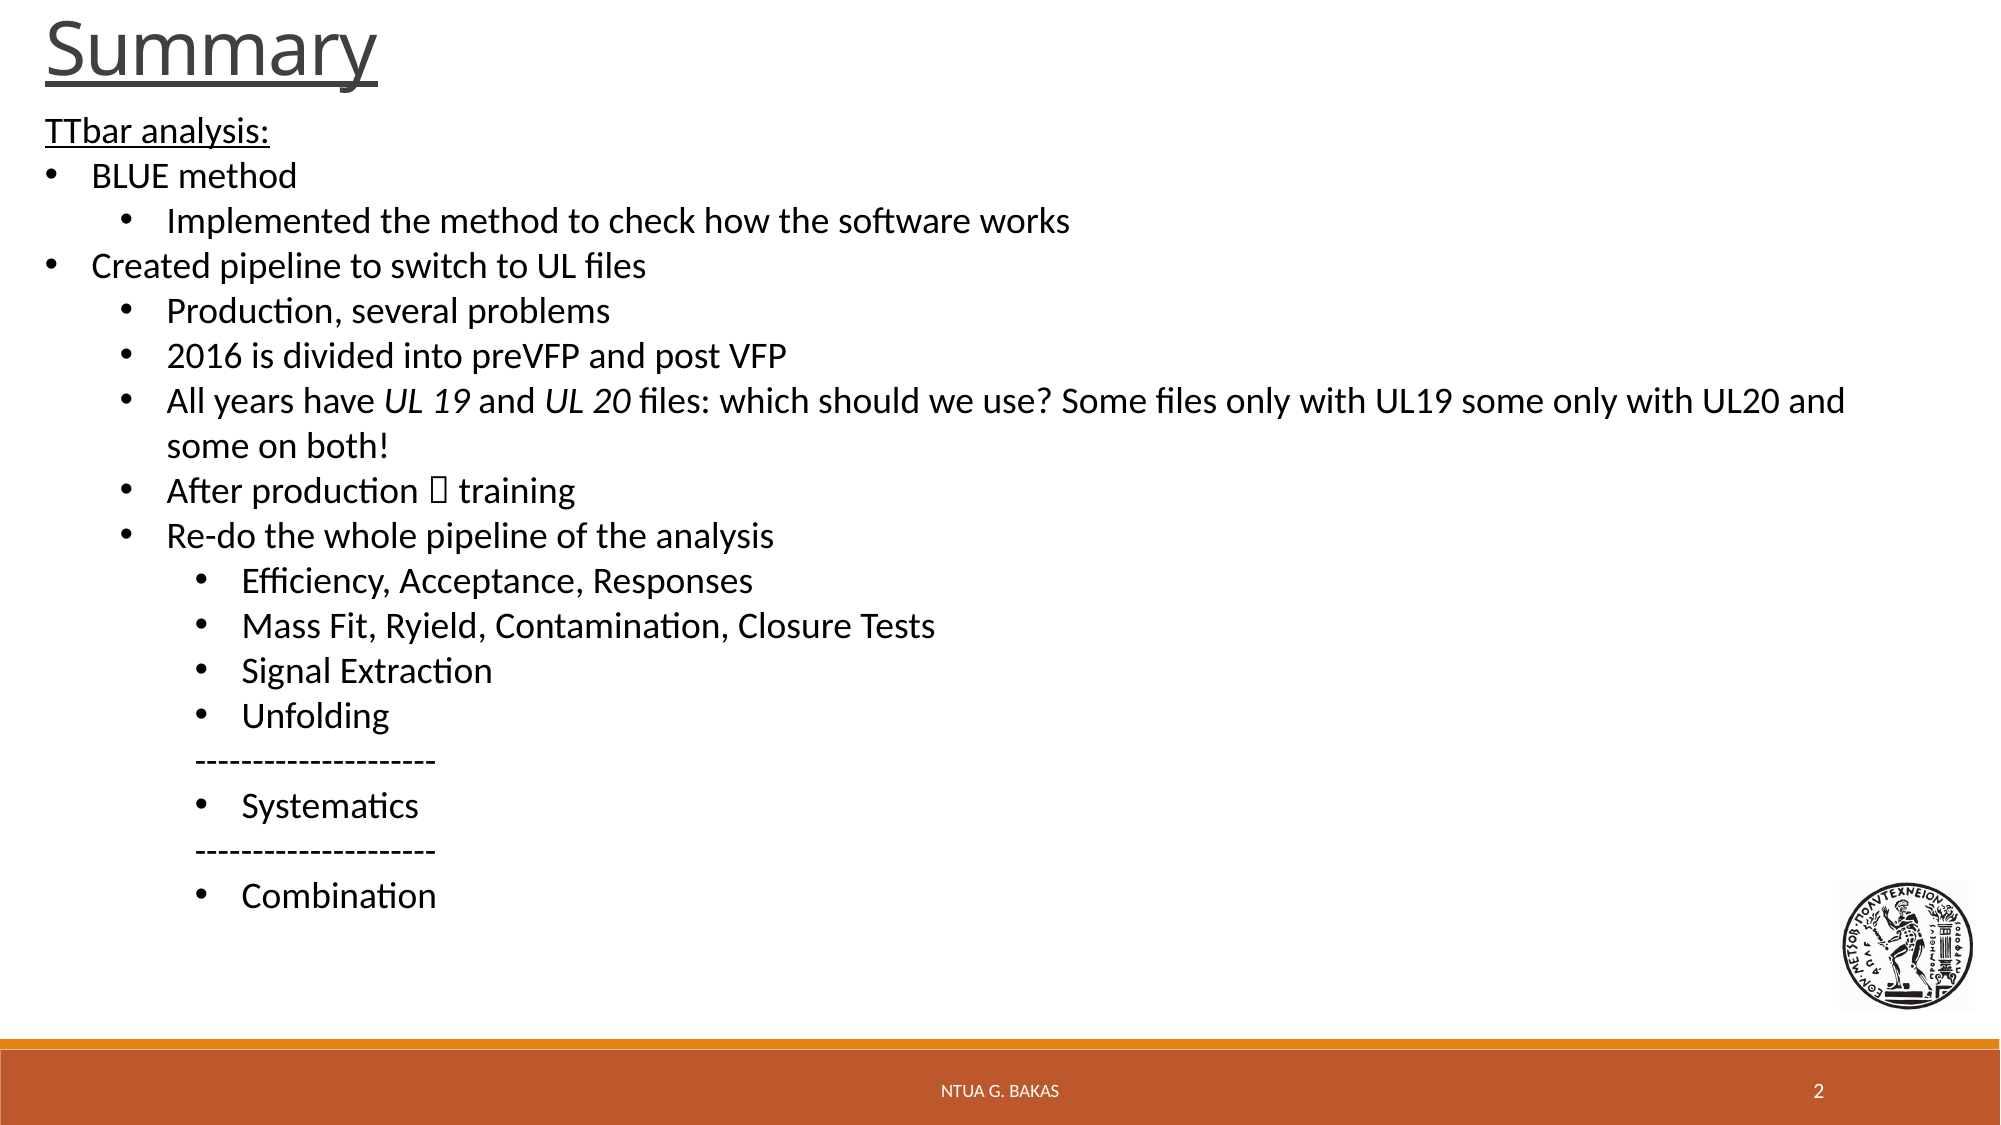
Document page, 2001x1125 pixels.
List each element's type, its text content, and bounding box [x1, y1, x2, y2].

text_box TTbar analysis: BLUE method Implemented the method to check how the software works Created pipeline to switch to UL files Production, several problems 2016 is divided into preVFP and post VFP All years have UL 19 and UL 20 files: which should we use? Some files only with UL19 some only with UL20 and some on both! After production  training Re-do the whole pipeline of the analysis Efficiency, Acceptance, Responses Mass Fit, Ryield, Contamination, Closure Tests Signal Extraction Unfolding --------------------- Systematics --------------------- Combination [29, 98, 1935, 924]
slide_number 2 [1624, 1059, 1840, 1120]
picture [1839, 880, 1975, 1012]
footer NTUA G. Bakas [604, 1059, 1396, 1120]
text_box Summary [30, 0, 1756, 98]
